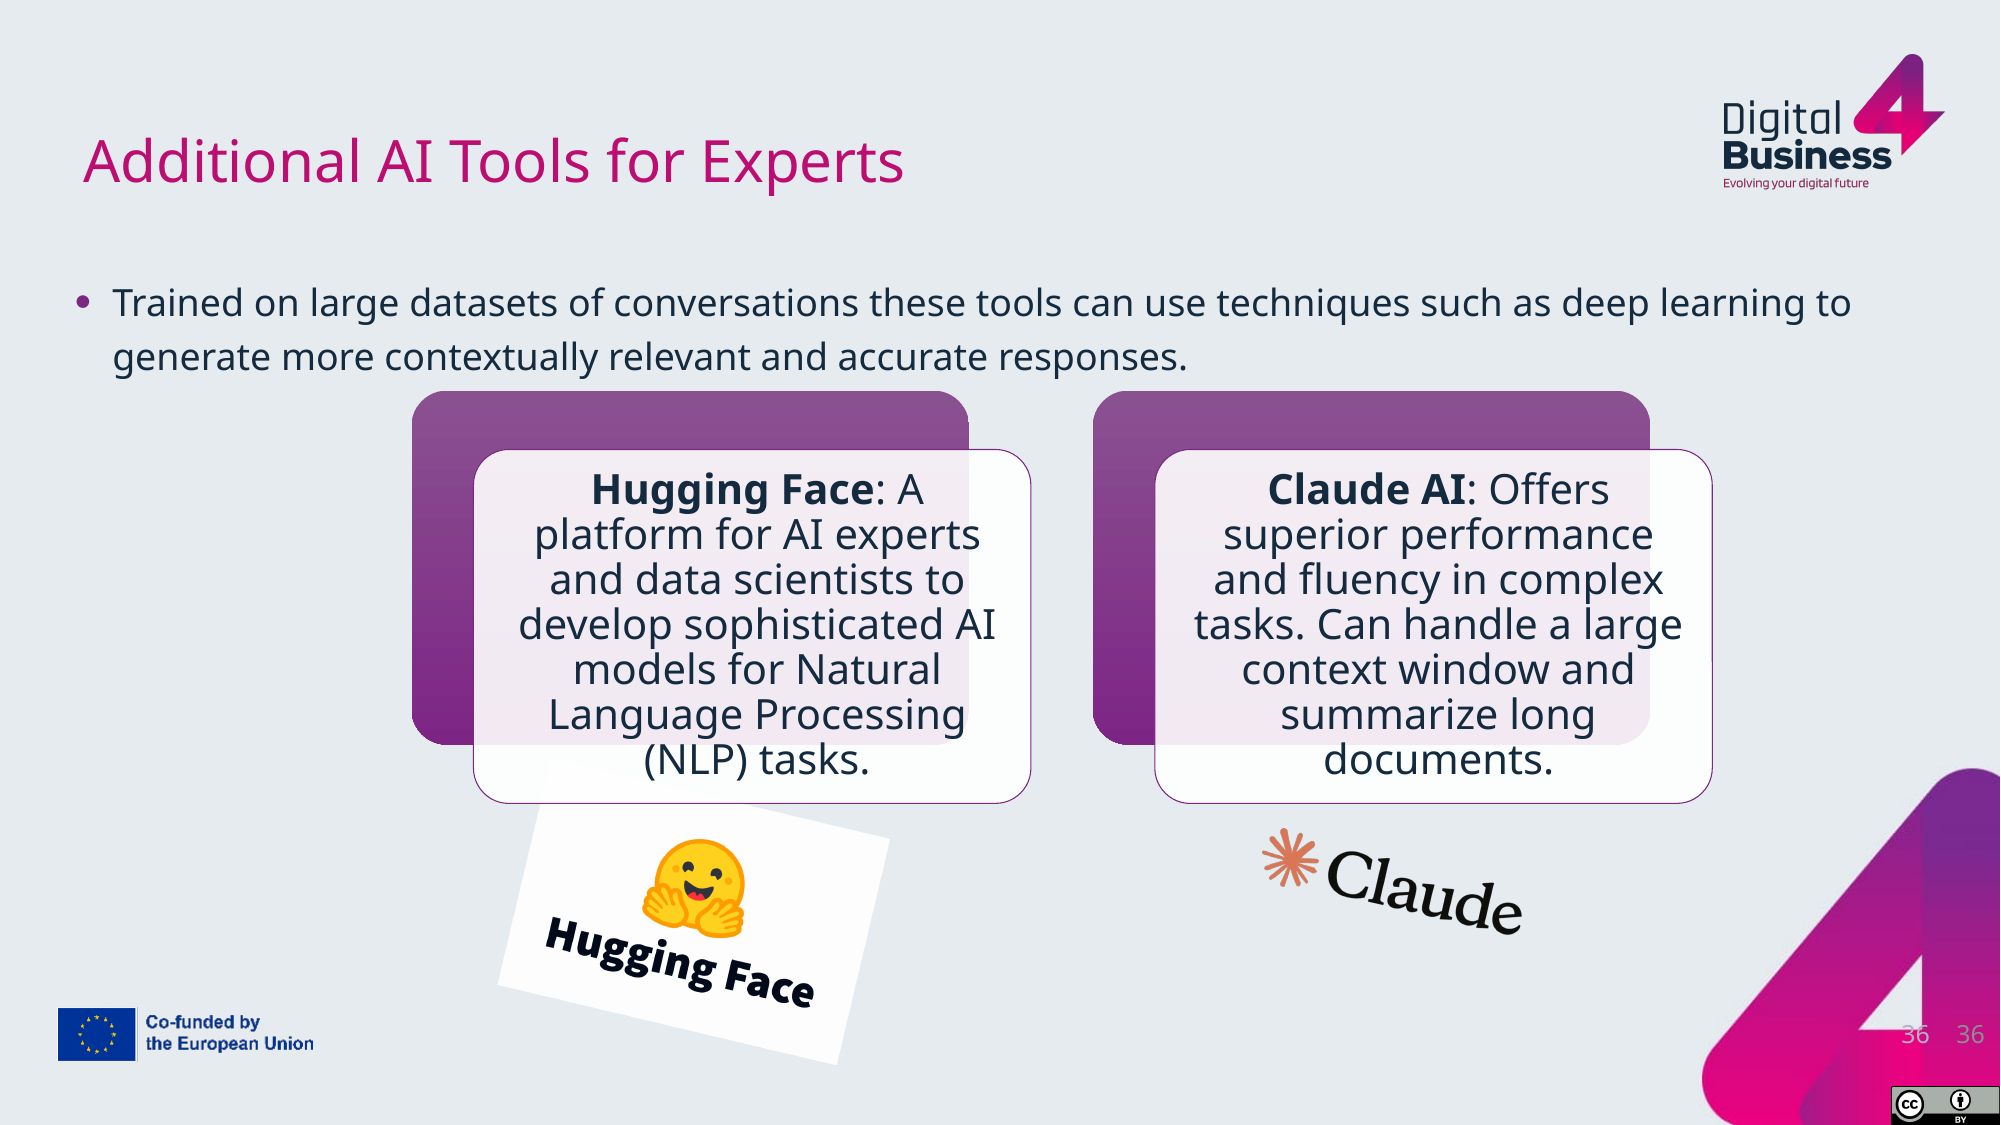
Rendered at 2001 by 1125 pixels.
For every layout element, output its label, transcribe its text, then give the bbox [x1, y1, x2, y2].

picture [0, 0, 2000, 1125]
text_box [411, 213, 1713, 981]
list Trained on large datasets of conversations these tools can use techniques such as deep learning to generate more contextually relevant and accurate responses. [59, 262, 411, 415]
title Additional AI Tools for Experts [59, 82, 1420, 262]
slide_number 36 [1911, 1005, 2000, 1066]
list Trained on large datasets of conversations these tools can use techniques such as deep learning to generate more contextually relevant and accurate responses. [1713, 262, 1888, 415]
